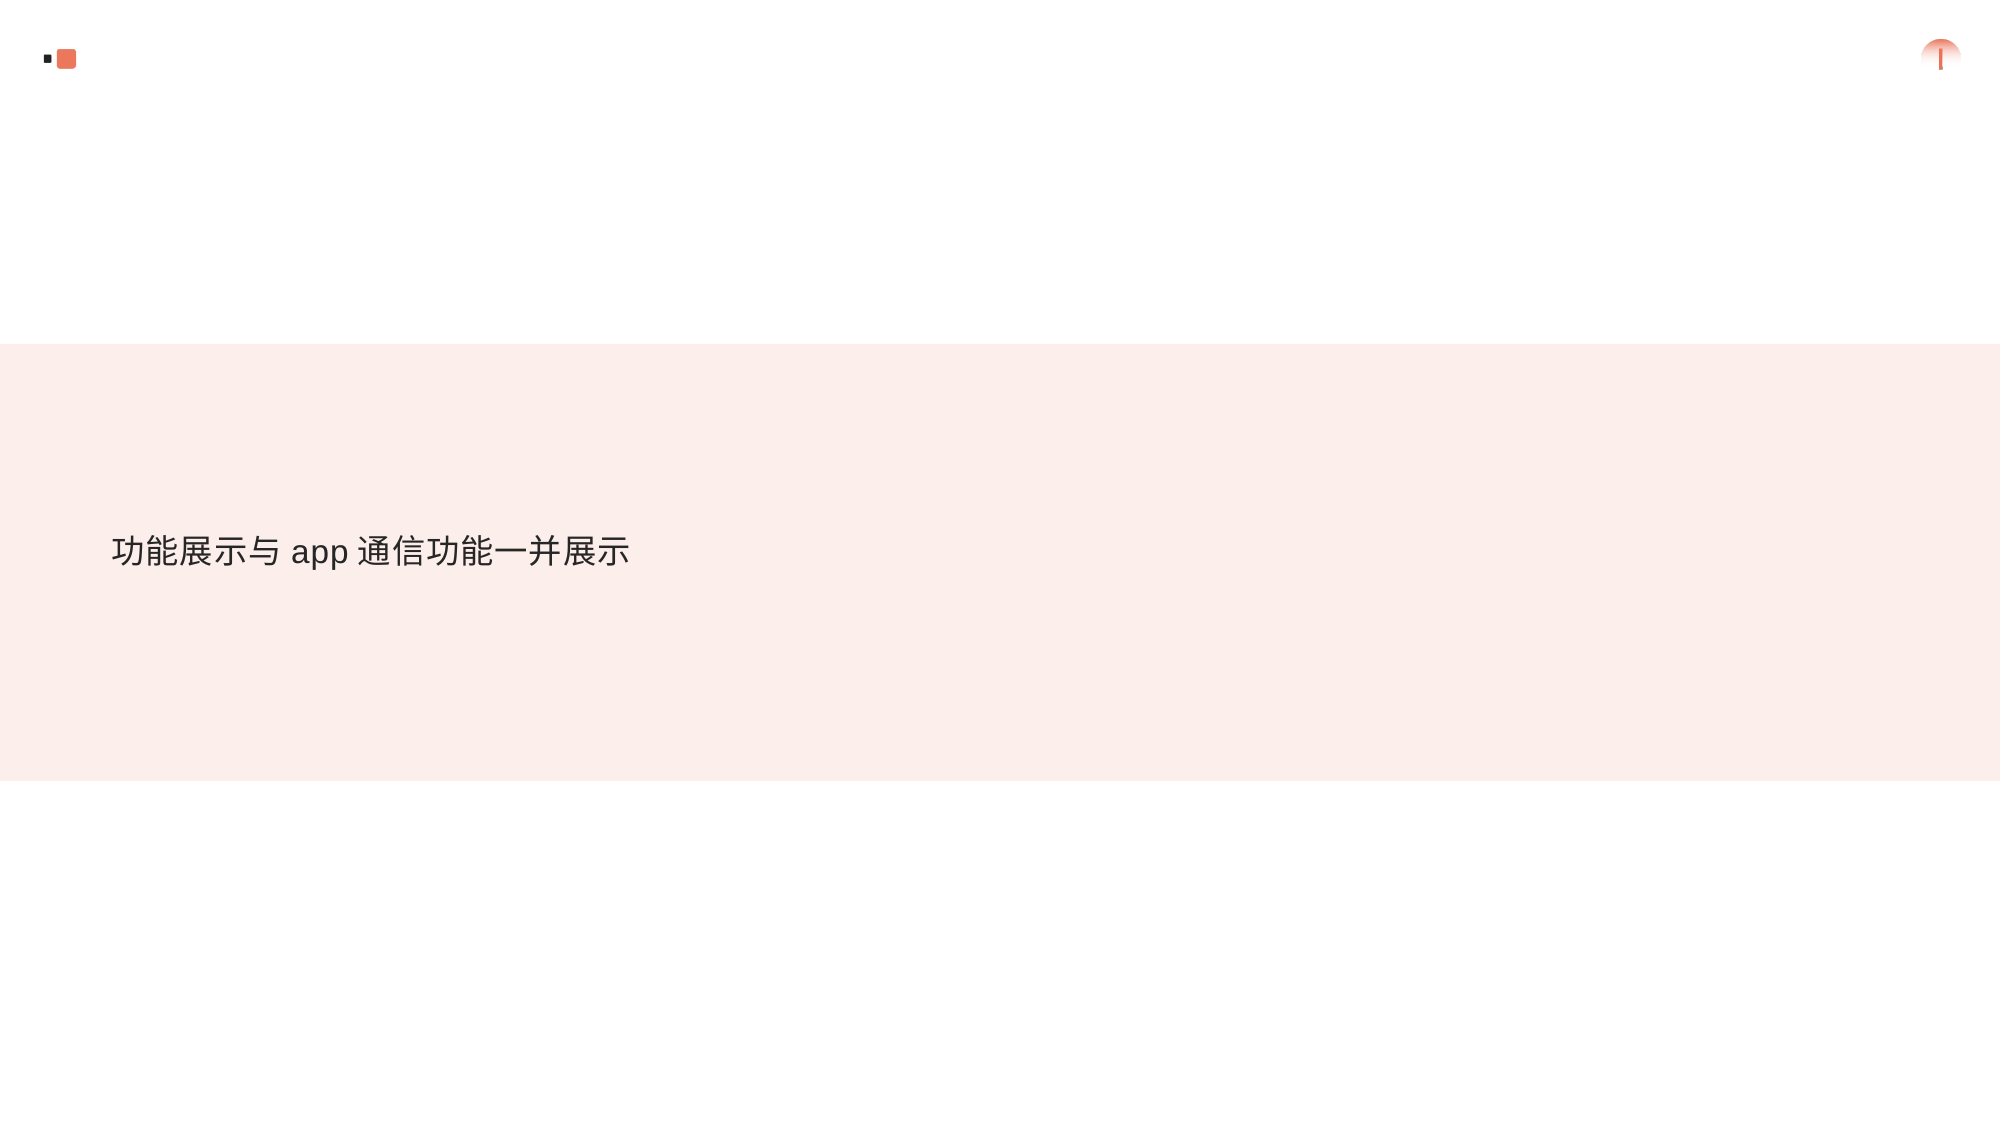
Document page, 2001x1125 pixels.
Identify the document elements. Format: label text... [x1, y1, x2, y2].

text_box [0, 343, 2000, 782]
picture [0, 0, 119, 119]
text_box 功能展示与app通信功能一并展示 [99, 512, 1901, 638]
picture [1881, 0, 2000, 119]
